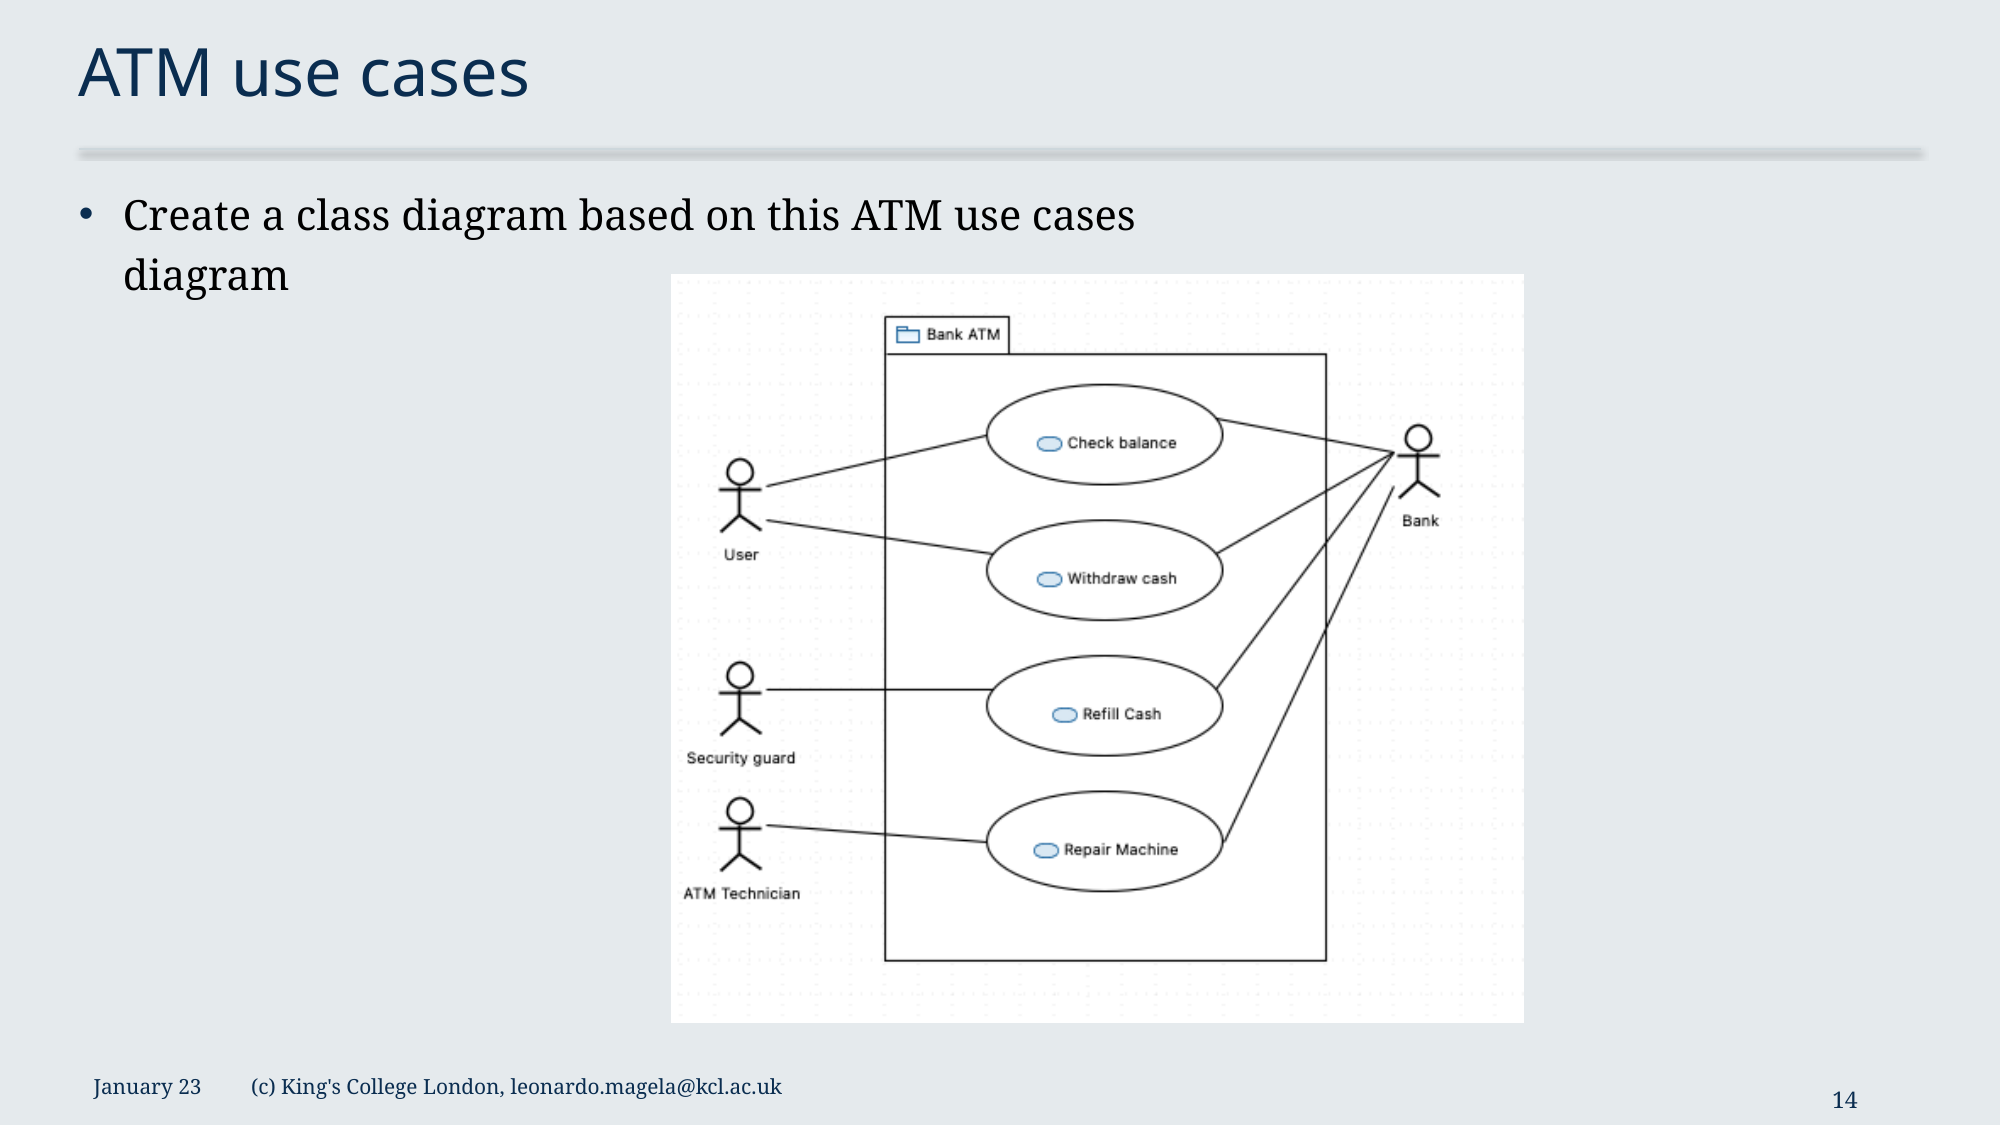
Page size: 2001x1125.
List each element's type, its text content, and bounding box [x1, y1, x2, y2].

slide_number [78, 1065, 236, 1125]
picture [671, 273, 1525, 1024]
list Create a class diagram based on this ATM use cases diagram [78, 178, 1311, 976]
title ATM use cases [78, 29, 1922, 148]
footer (c) King's College London, leonardo.magela@kcl.ac.uk [236, 1065, 1764, 1125]
